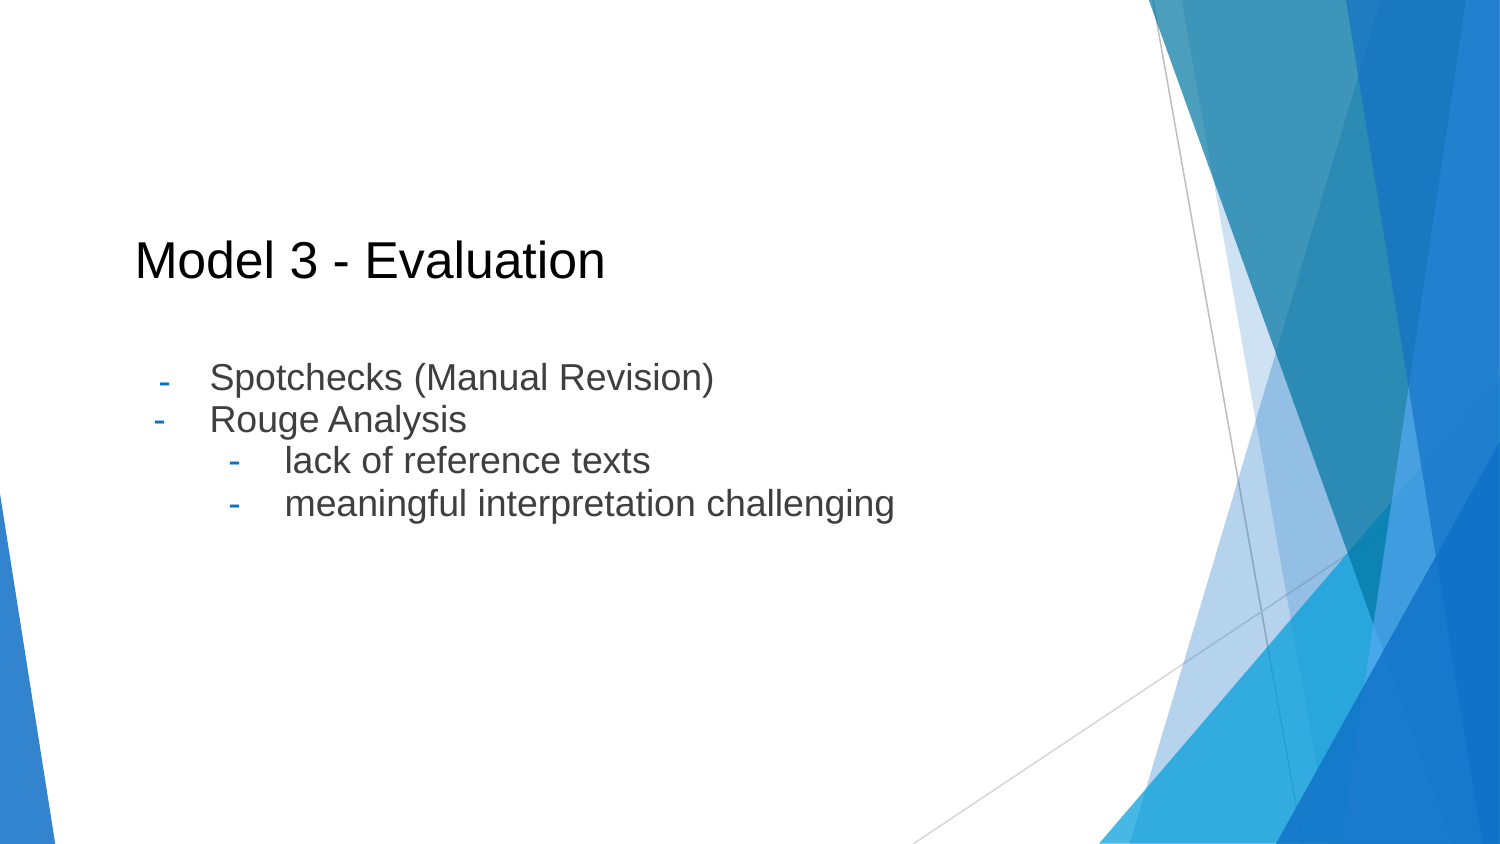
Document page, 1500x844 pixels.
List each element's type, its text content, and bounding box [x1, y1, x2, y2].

list Spotchecks (Manual Revision) Rouge Analysis lack of reference texts meaningful interpretation challenging [119, 341, 1381, 712]
title Model 3 - Evaluation [119, 216, 1381, 305]
